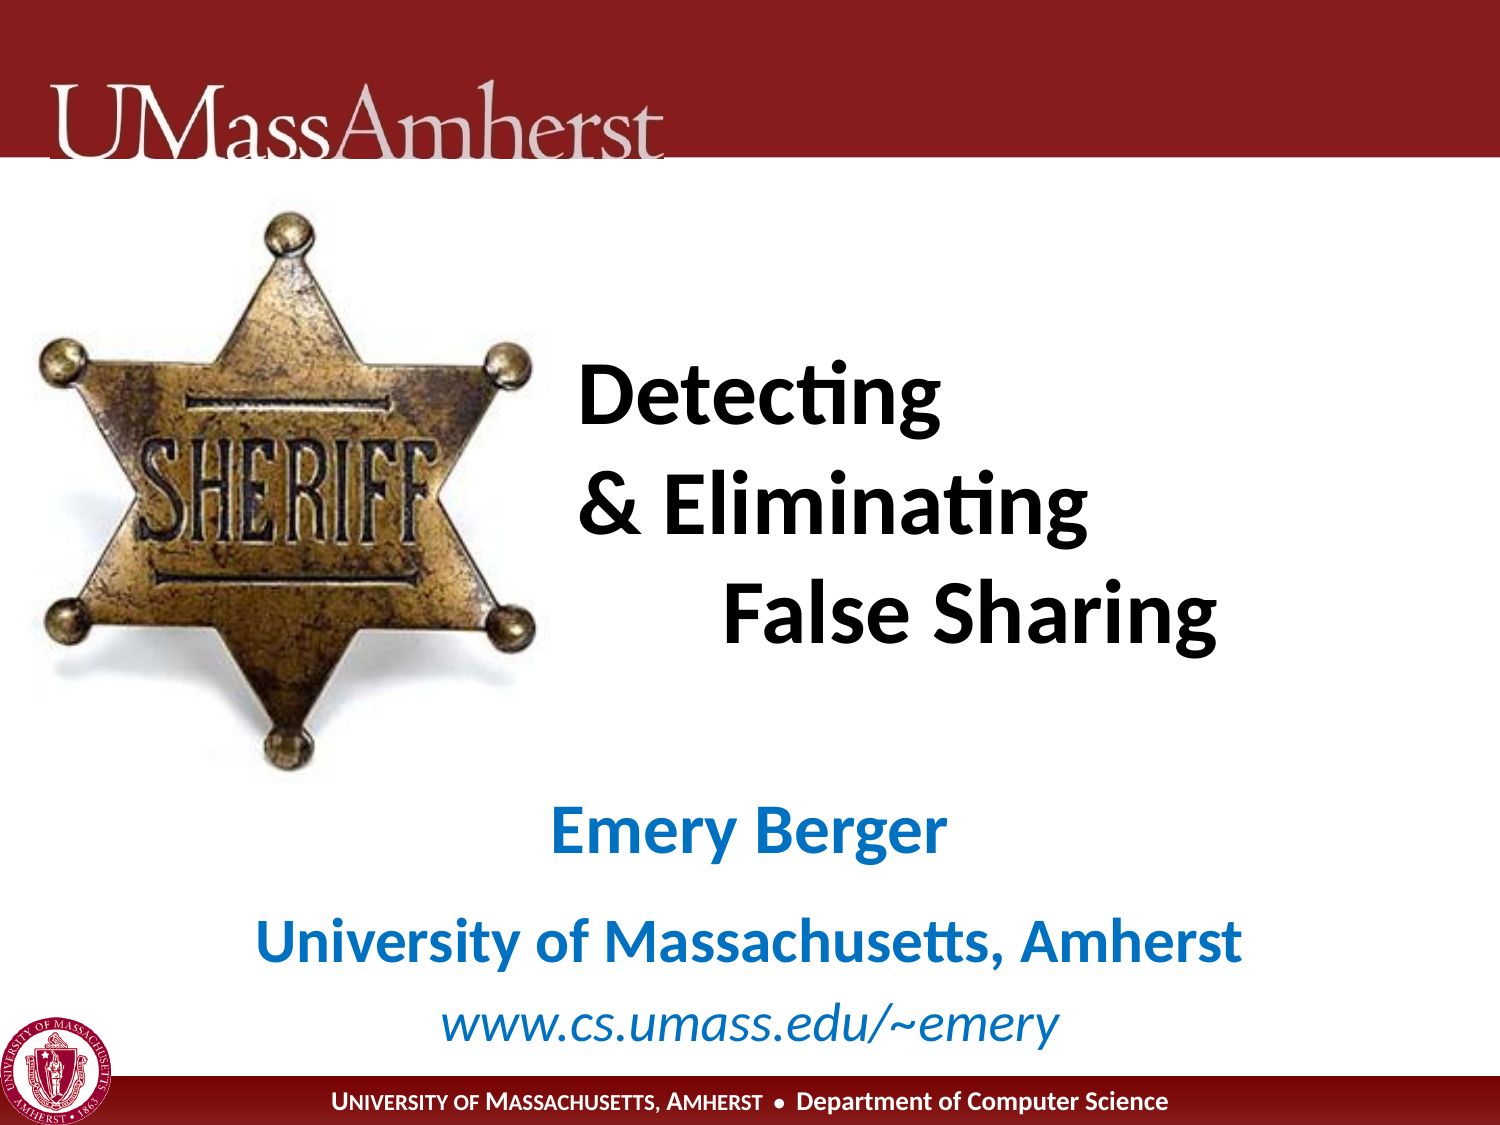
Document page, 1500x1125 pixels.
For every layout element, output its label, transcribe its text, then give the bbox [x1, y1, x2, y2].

title Detecting & Eliminating False Sharing [588, 324, 1500, 650]
picture [0, 1017, 111, 1125]
subtitle Emery Berger University of Massachusetts, Amherst www.cs.umass.edu/~emery [150, 774, 1350, 1063]
picture [50, 74, 664, 159]
picture [0, 199, 584, 784]
